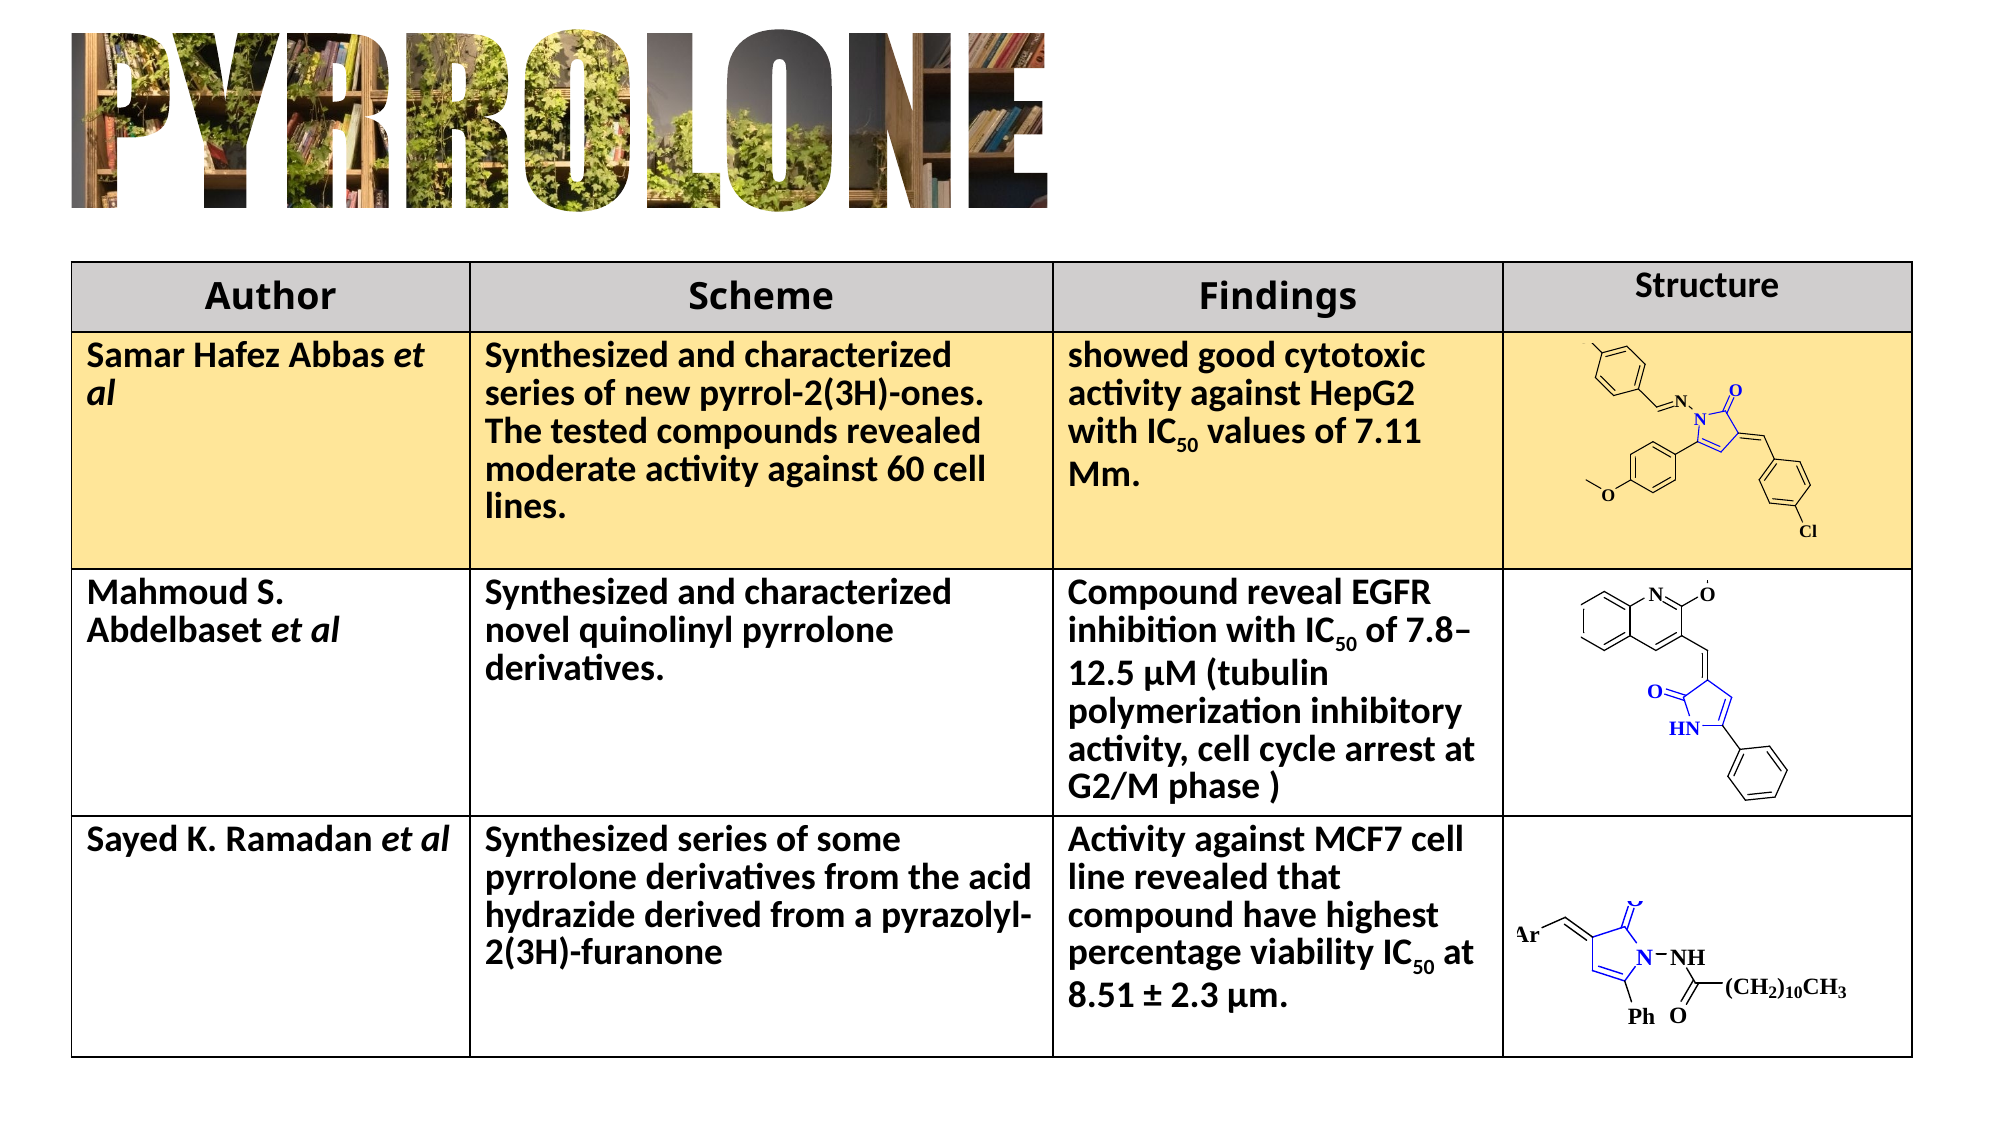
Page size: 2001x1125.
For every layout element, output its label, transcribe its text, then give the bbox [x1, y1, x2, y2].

table_header Author [72, 294, 469, 331]
table_cell Synthesized series of some pyrrolone derivatives from the acid hydrazide derived from a pyrazolyl-2(3H)-furanone [471, 817, 1052, 1056]
table_cell Synthesized and characterized series of new pyrrol-2(3H)-ones. The tested compounds revealed moderate activity against 60 cell lines. [471, 333, 1052, 568]
table_cell Compound reveal EGFR inhibition with IC50 of 7.8–12.5 μM (tubulin polymerization inhibitory activity, cell cycle arrest at G2/M phase ) [1054, 570, 1502, 815]
table_cell [1504, 570, 1911, 815]
table_header Scheme [471, 294, 1052, 331]
table_header Structure [1504, 294, 1911, 331]
table_cell Synthesized and characterized novel quinolinyl pyrrolone derivatives. [471, 570, 1052, 815]
picture [1580, 580, 1801, 832]
table_cell Activity against MCF7 cell line revealed that compound have highest percentage viability IC50 at 8.51 ± 2.3 µm. [1054, 817, 1502, 1056]
table_header Structure [1504, 263, 1911, 293]
table_cell [1504, 817, 1911, 1056]
picture [71, 29, 1048, 212]
table_header Findings [1054, 263, 1502, 293]
table_cell Sayed K. Ramadan et al [72, 817, 469, 1056]
picture [1517, 901, 1865, 1050]
picture [1557, 343, 1825, 563]
table_header Scheme [471, 263, 1052, 293]
table_cell Samar Hafez Abbas et al [72, 333, 469, 568]
table_cell Mahmoud S. Abdelbaset et al [72, 570, 469, 815]
table_header Findings [1054, 294, 1502, 331]
table_header Author [72, 263, 469, 293]
table_cell [1504, 333, 1911, 568]
table_cell showed good cytotoxic activity against HepG2 with IC50 values of 7.11 Μm. [1054, 333, 1502, 568]
